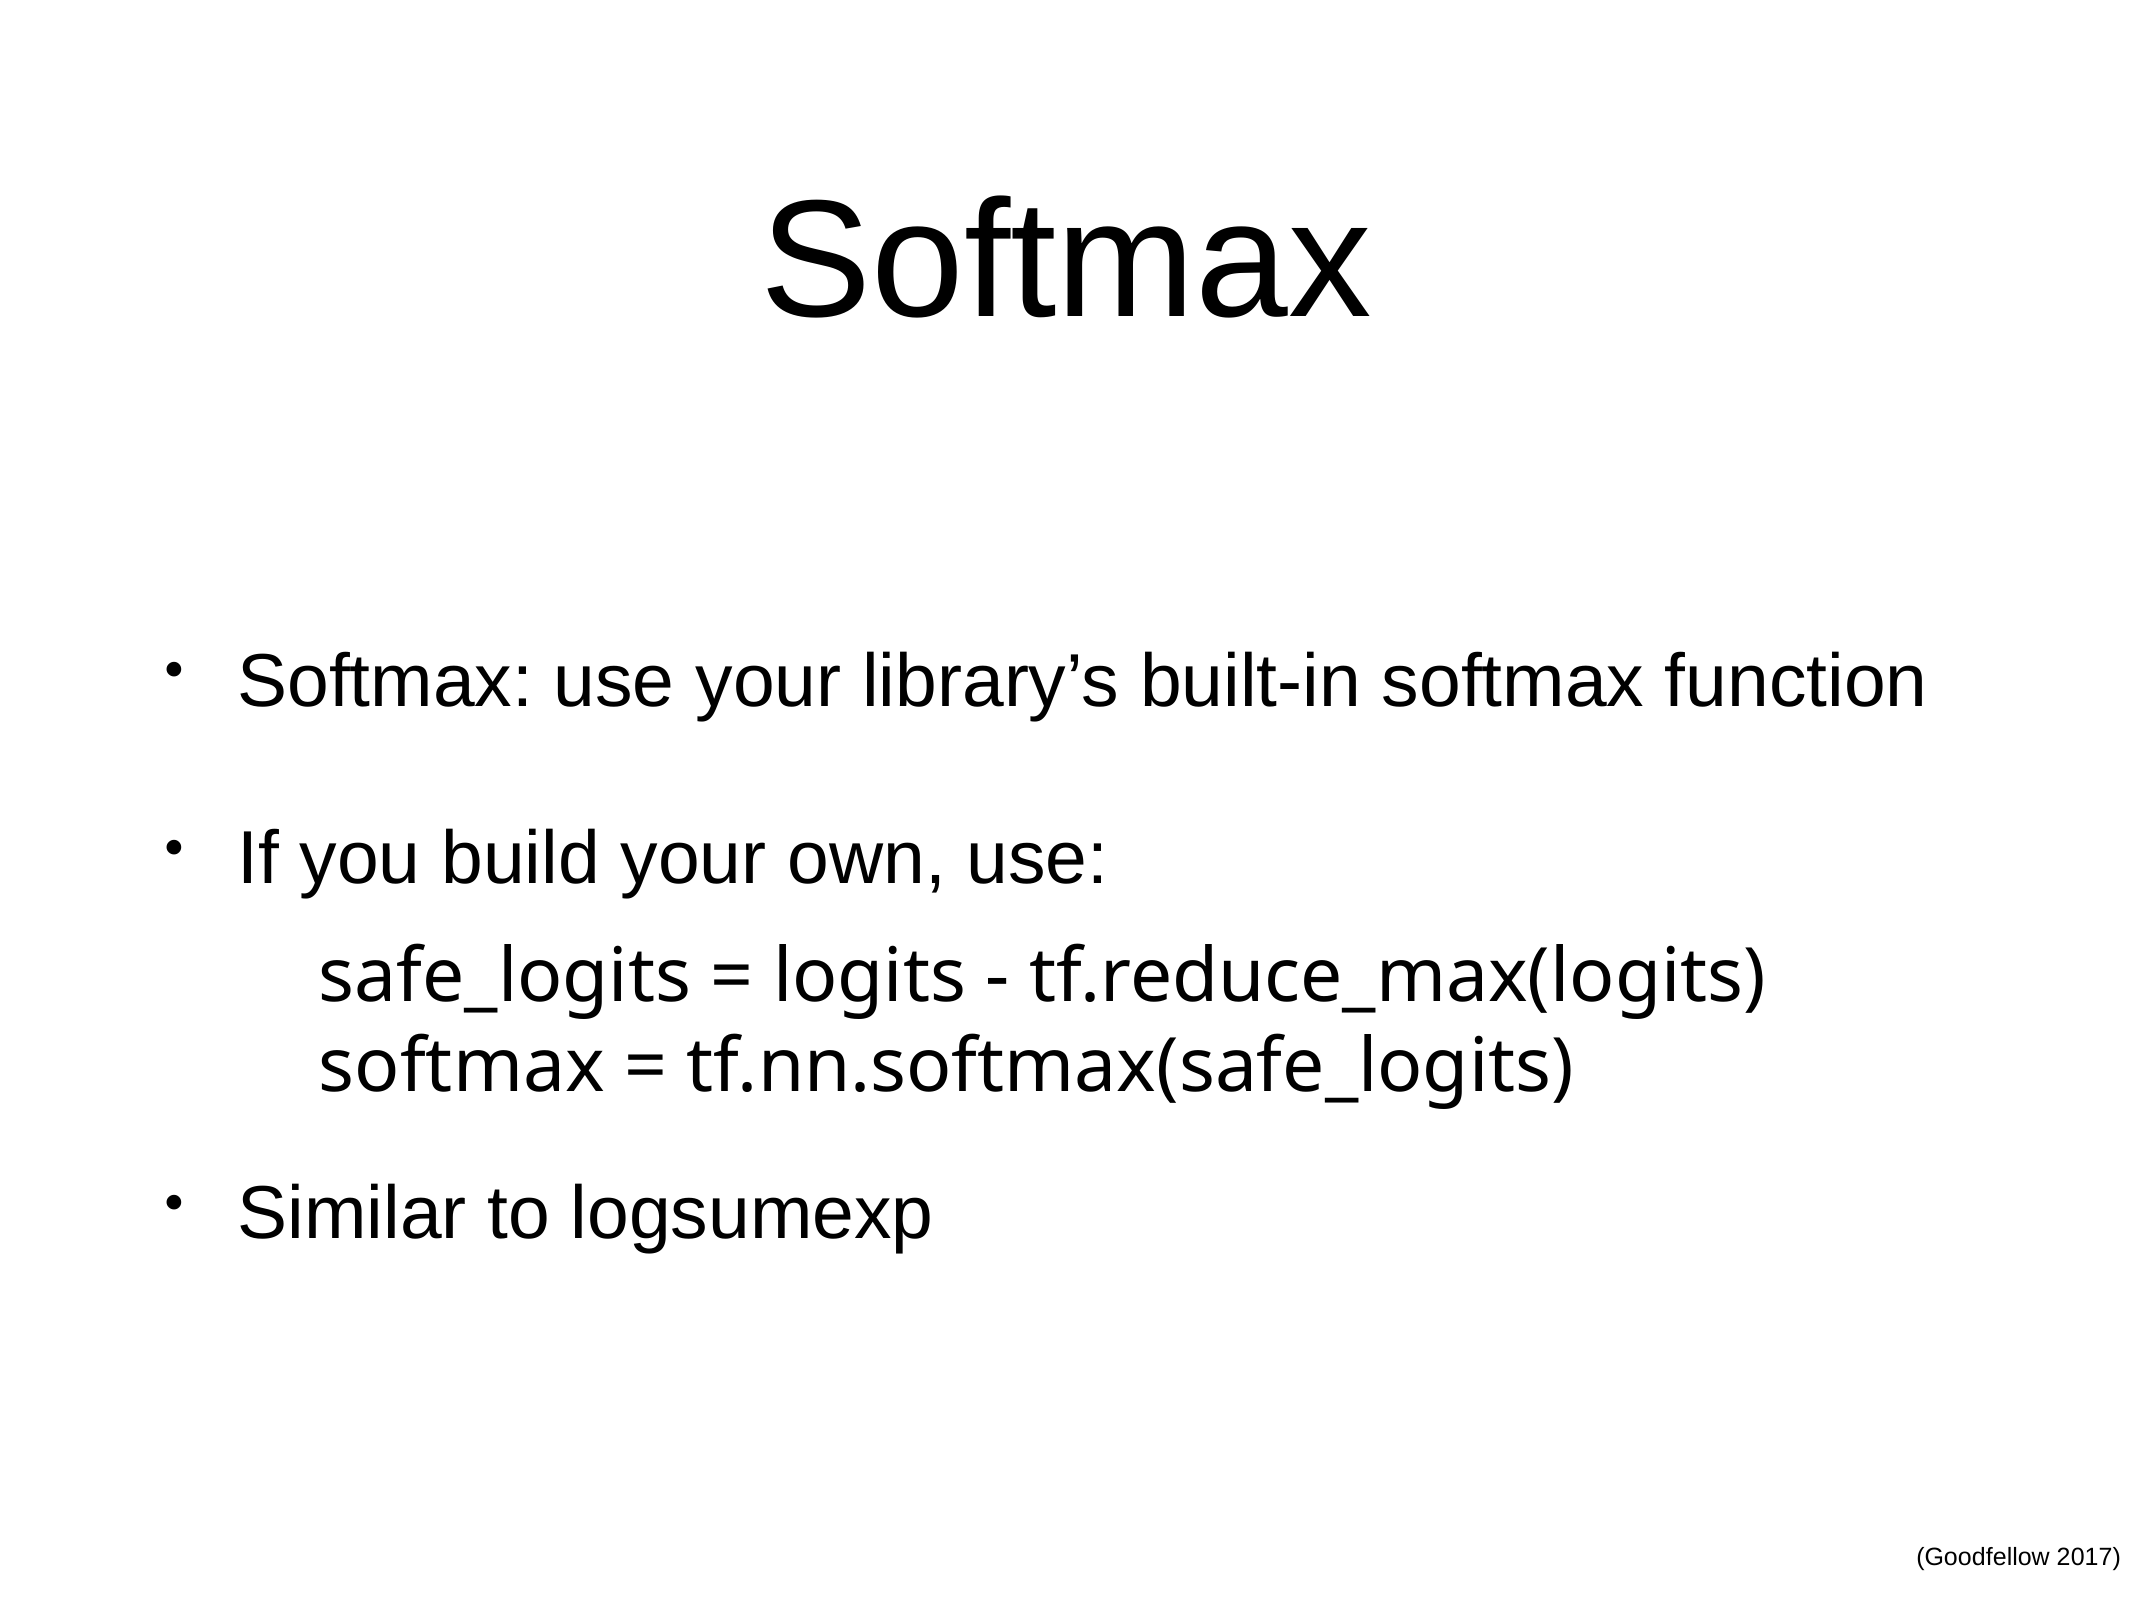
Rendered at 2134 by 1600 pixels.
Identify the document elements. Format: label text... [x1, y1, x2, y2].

list Softmax: use your library’s built-in softmax function If you build your own, use: Similar to logsumexp [155, 426, 1978, 1459]
title Softmax [155, 72, 1978, 426]
text_box safe_logits = logits - tf.reduce_max(logits) softmax = tf.nn.softmax(safe_logits) [310, 918, 1776, 1116]
